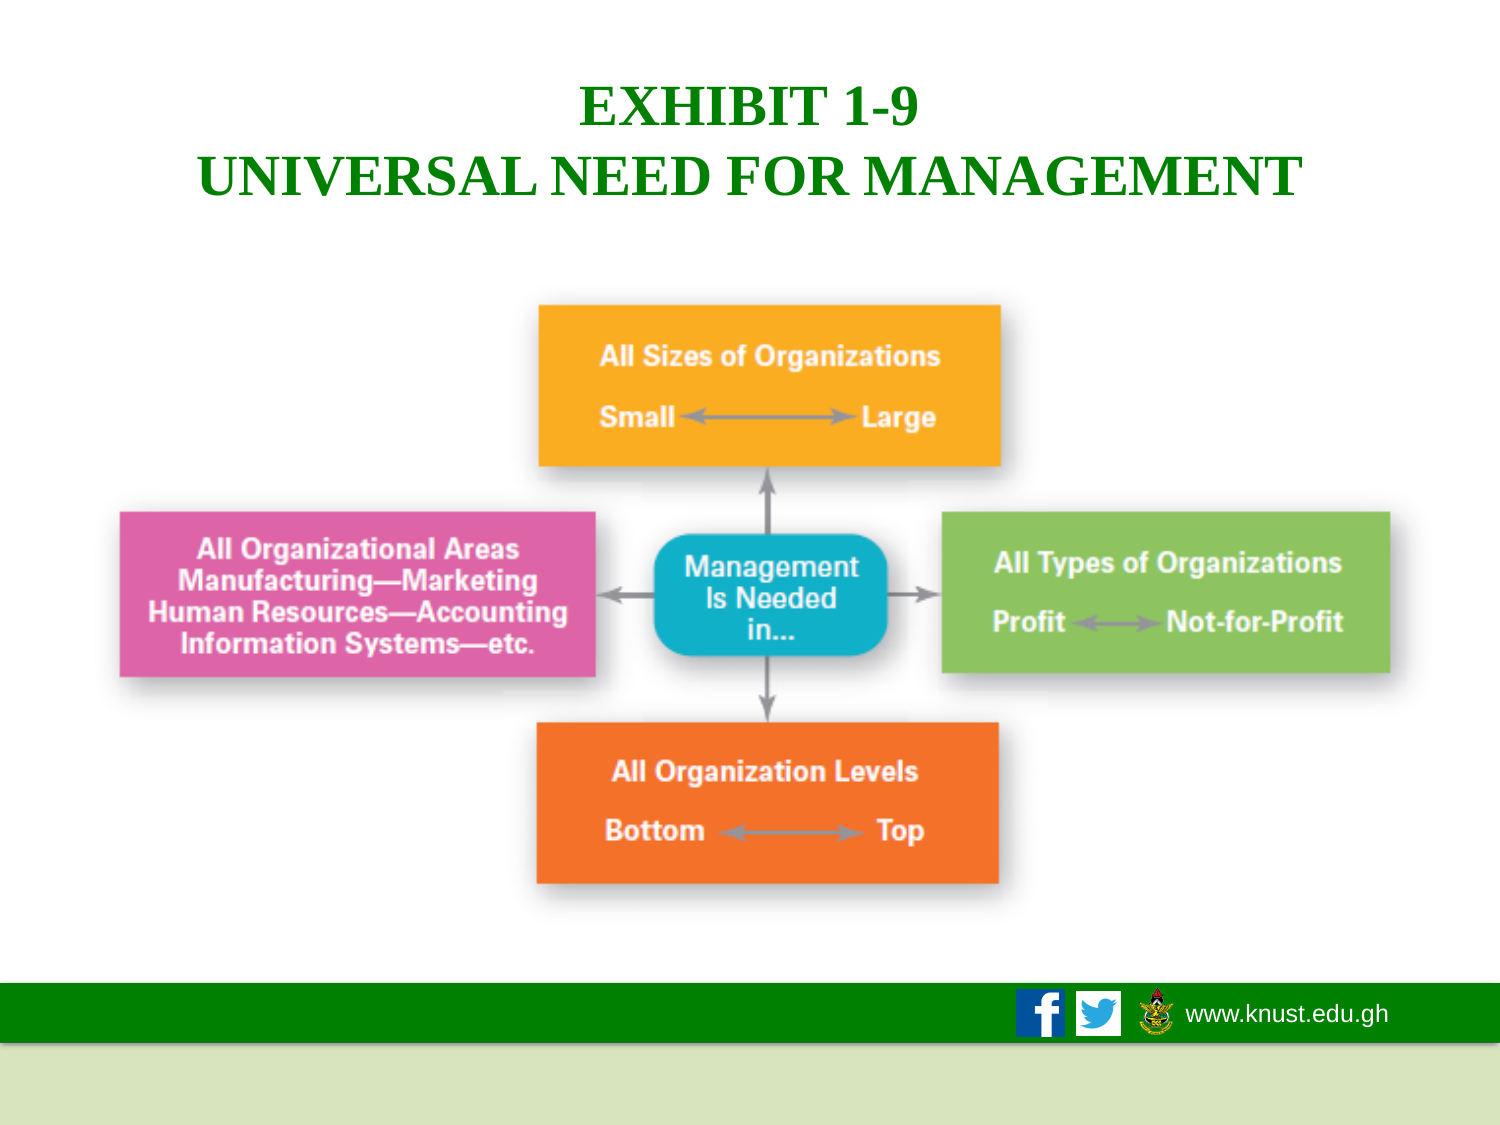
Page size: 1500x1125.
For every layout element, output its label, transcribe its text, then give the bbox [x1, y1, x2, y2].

picture [79, 274, 1436, 963]
title EXHIBIT 1-9 UNIVERSAL NEED FOR MANAGEMENT [103, 59, 1397, 273]
picture [1139, 987, 1174, 1035]
picture [1016, 989, 1065, 1037]
picture [1076, 991, 1121, 1036]
